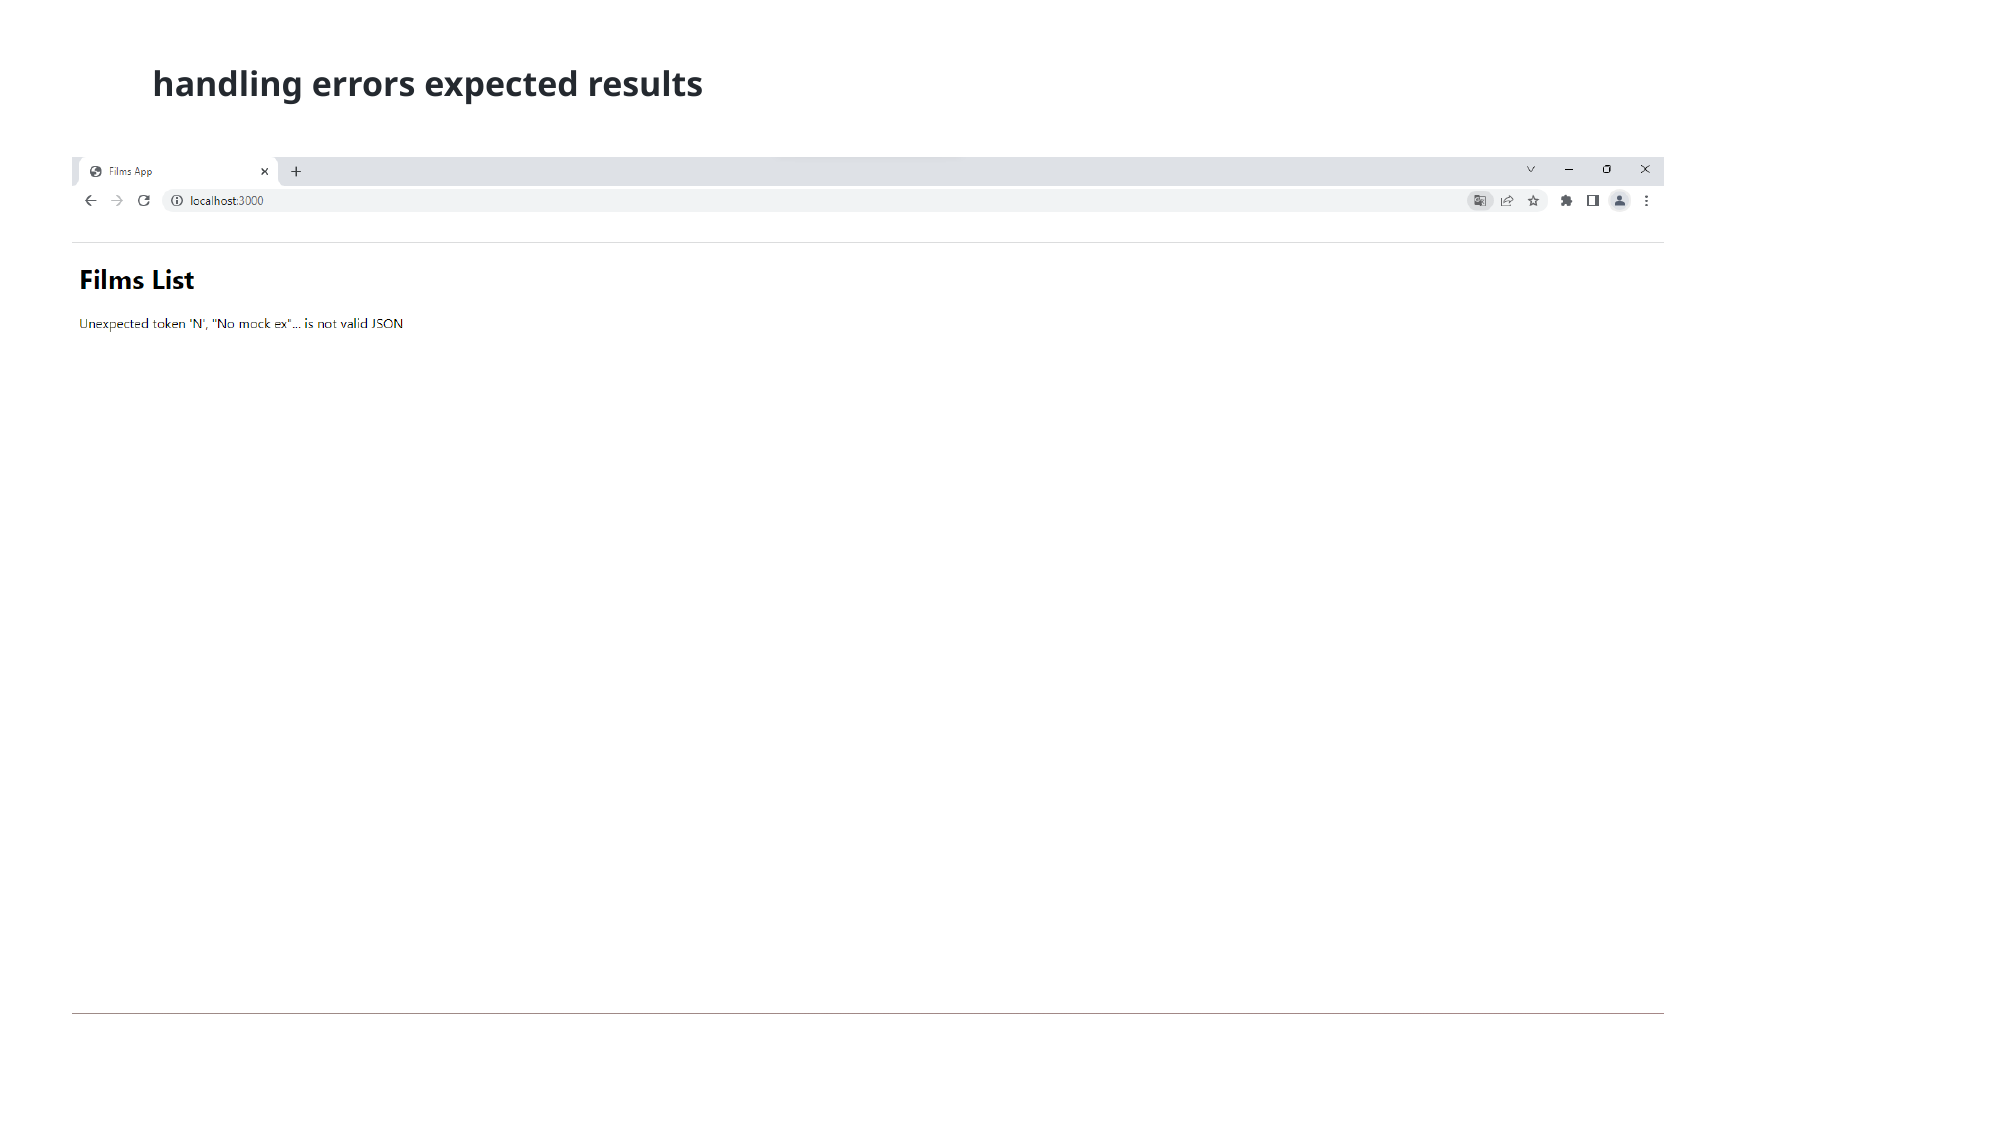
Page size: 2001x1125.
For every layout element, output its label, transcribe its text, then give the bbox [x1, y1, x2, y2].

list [72, 157, 1664, 1014]
title handling errors expected results [137, 59, 1311, 112]
